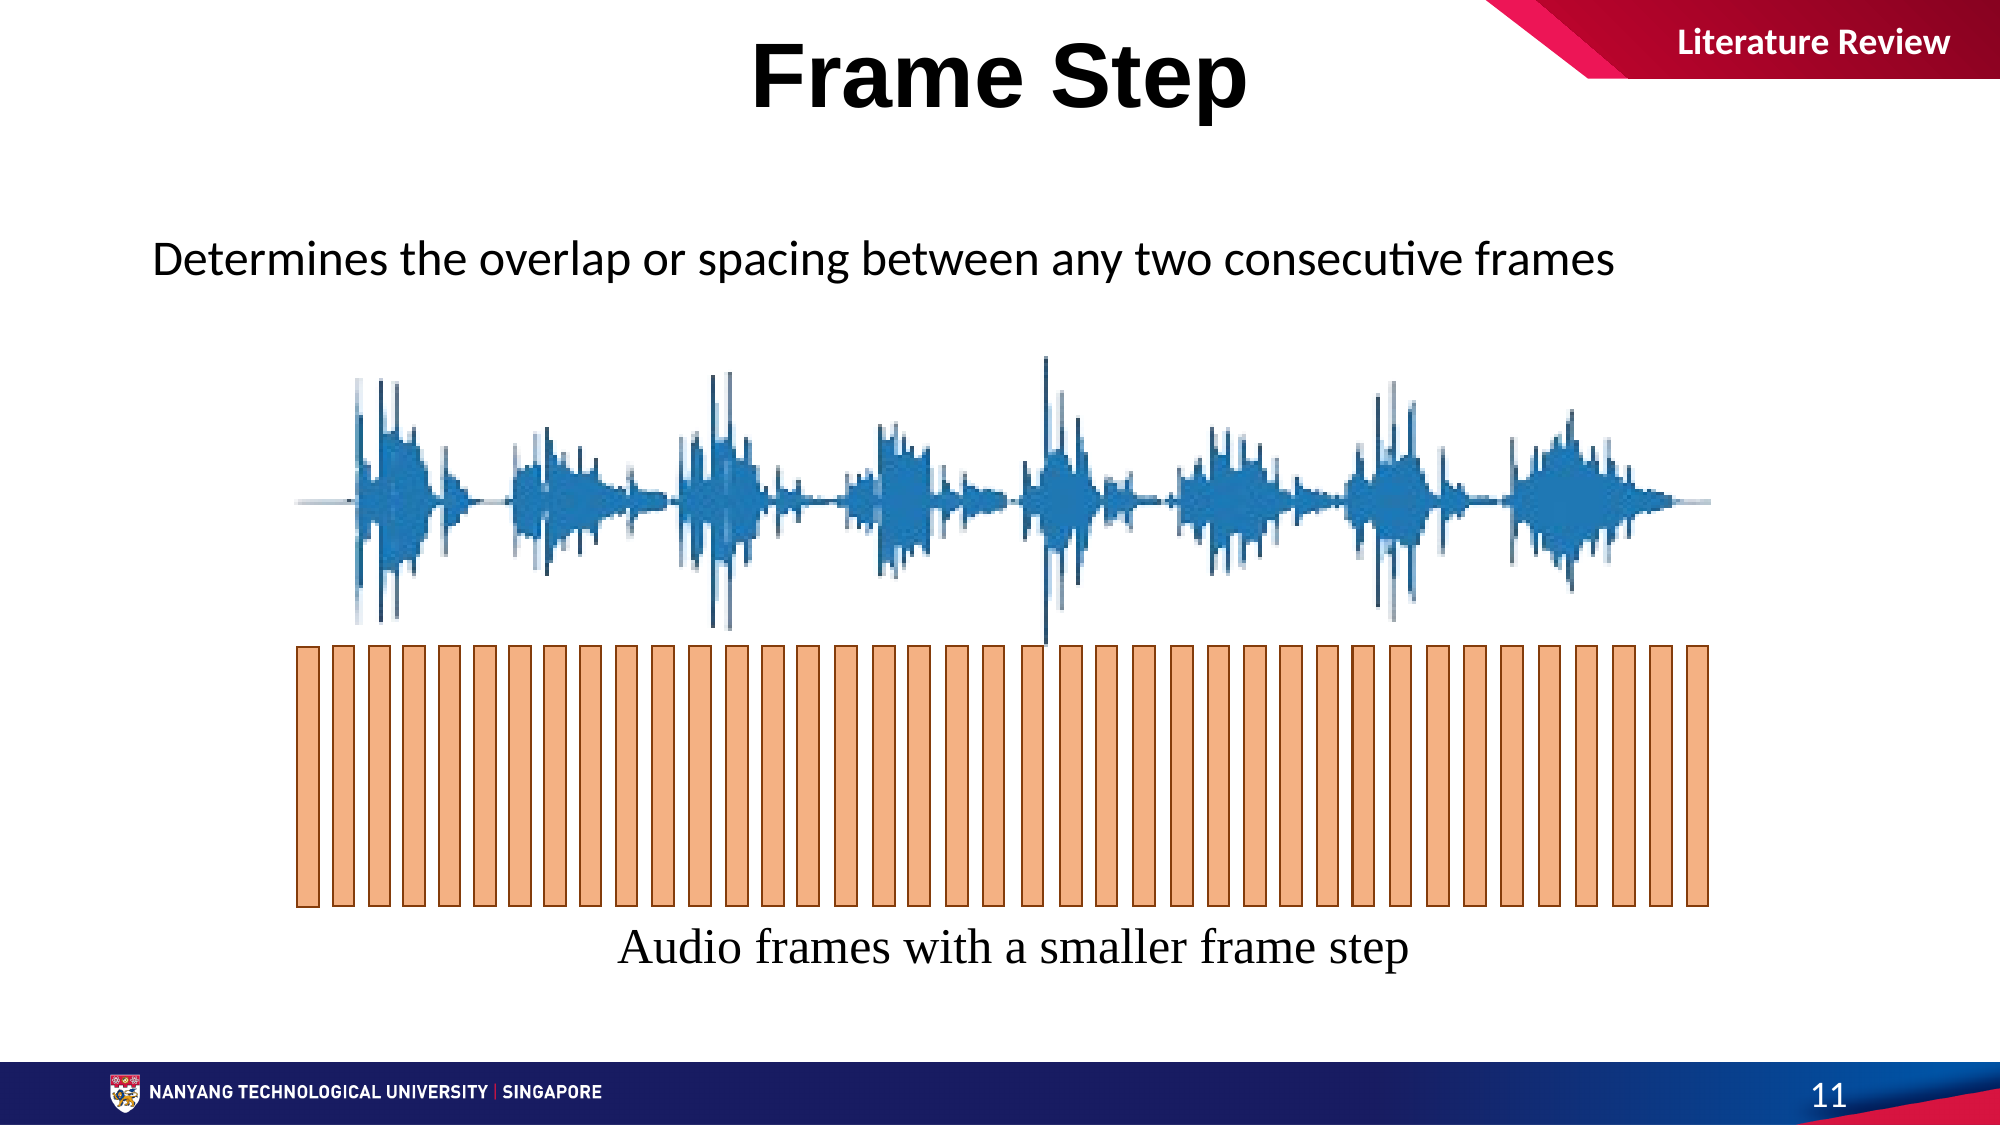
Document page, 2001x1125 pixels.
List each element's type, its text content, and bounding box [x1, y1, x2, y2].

slide_number 11 [1412, 1062, 1863, 1123]
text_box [296, 645, 1709, 907]
text_box Frame Step [0, 0, 2000, 163]
picture [0, 1062, 2000, 1125]
picture [289, 329, 1711, 734]
text_box Audio frames with a smaller frame step [602, 907, 1462, 981]
text_box Determines the overlap or spacing between any two consecutive frames [137, 217, 1655, 293]
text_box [1484, 0, 2000, 79]
